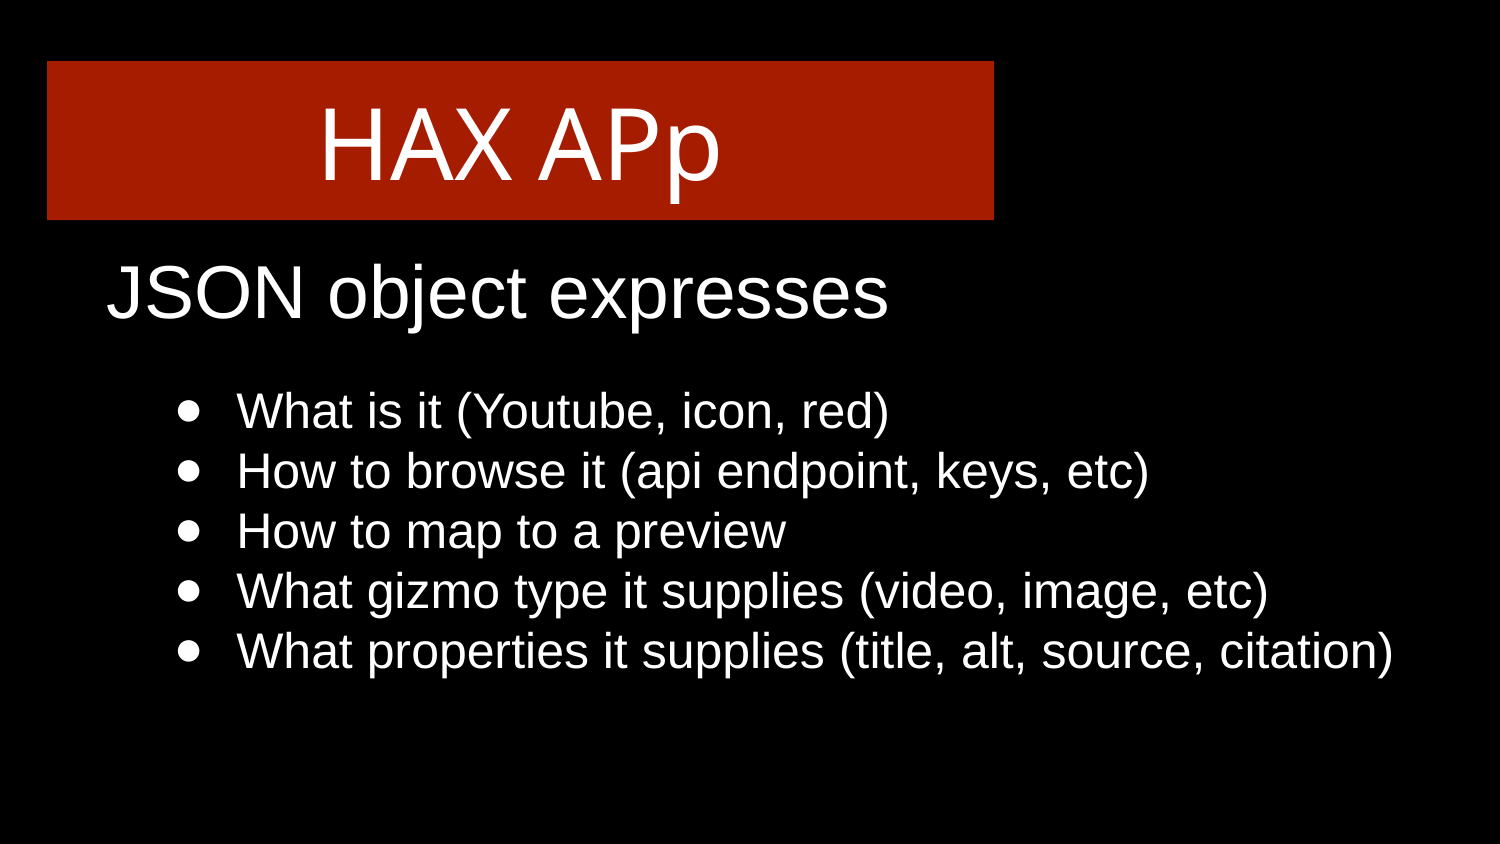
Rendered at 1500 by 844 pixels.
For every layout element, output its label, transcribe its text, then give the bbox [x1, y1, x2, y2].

text_box JSON object expresses [91, 228, 910, 355]
text_box What is it (Youtube, icon, red) How to browse it (api endpoint, keys, etc) How to map to a preview What gizmo type it supplies (video, image, etc) What properties it supplies (title, alt, source, citation) [146, 363, 1418, 824]
title HAX APp [47, 61, 995, 221]
